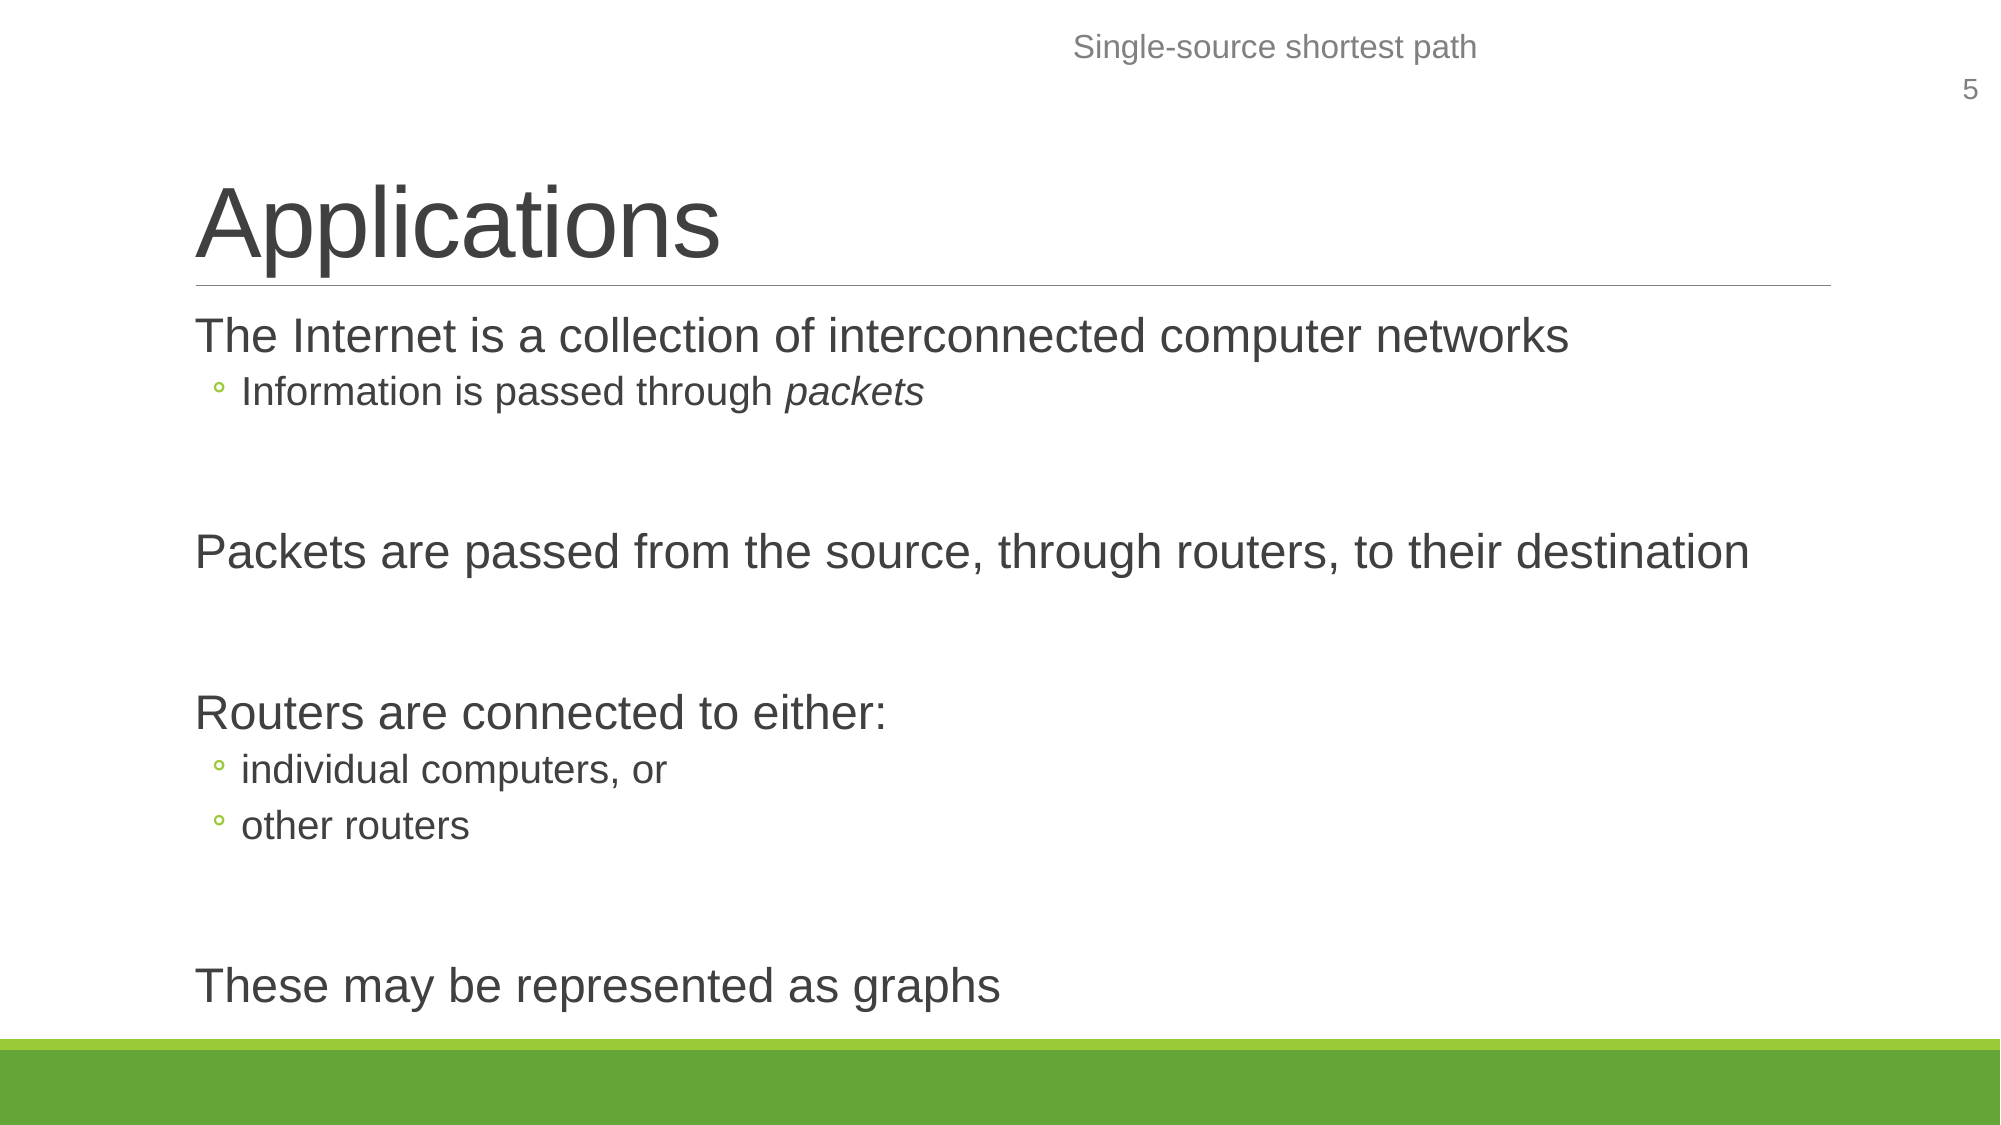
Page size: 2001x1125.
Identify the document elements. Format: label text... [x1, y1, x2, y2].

title Applications [180, 47, 1830, 285]
list The Internet is a collection of interconnected computer networks Information is passed through packets Packets are passed from the source, through routers, to their destination Routers are connected to either: individual computers, or other routers These may be represented as graphs [180, 302, 1830, 1028]
